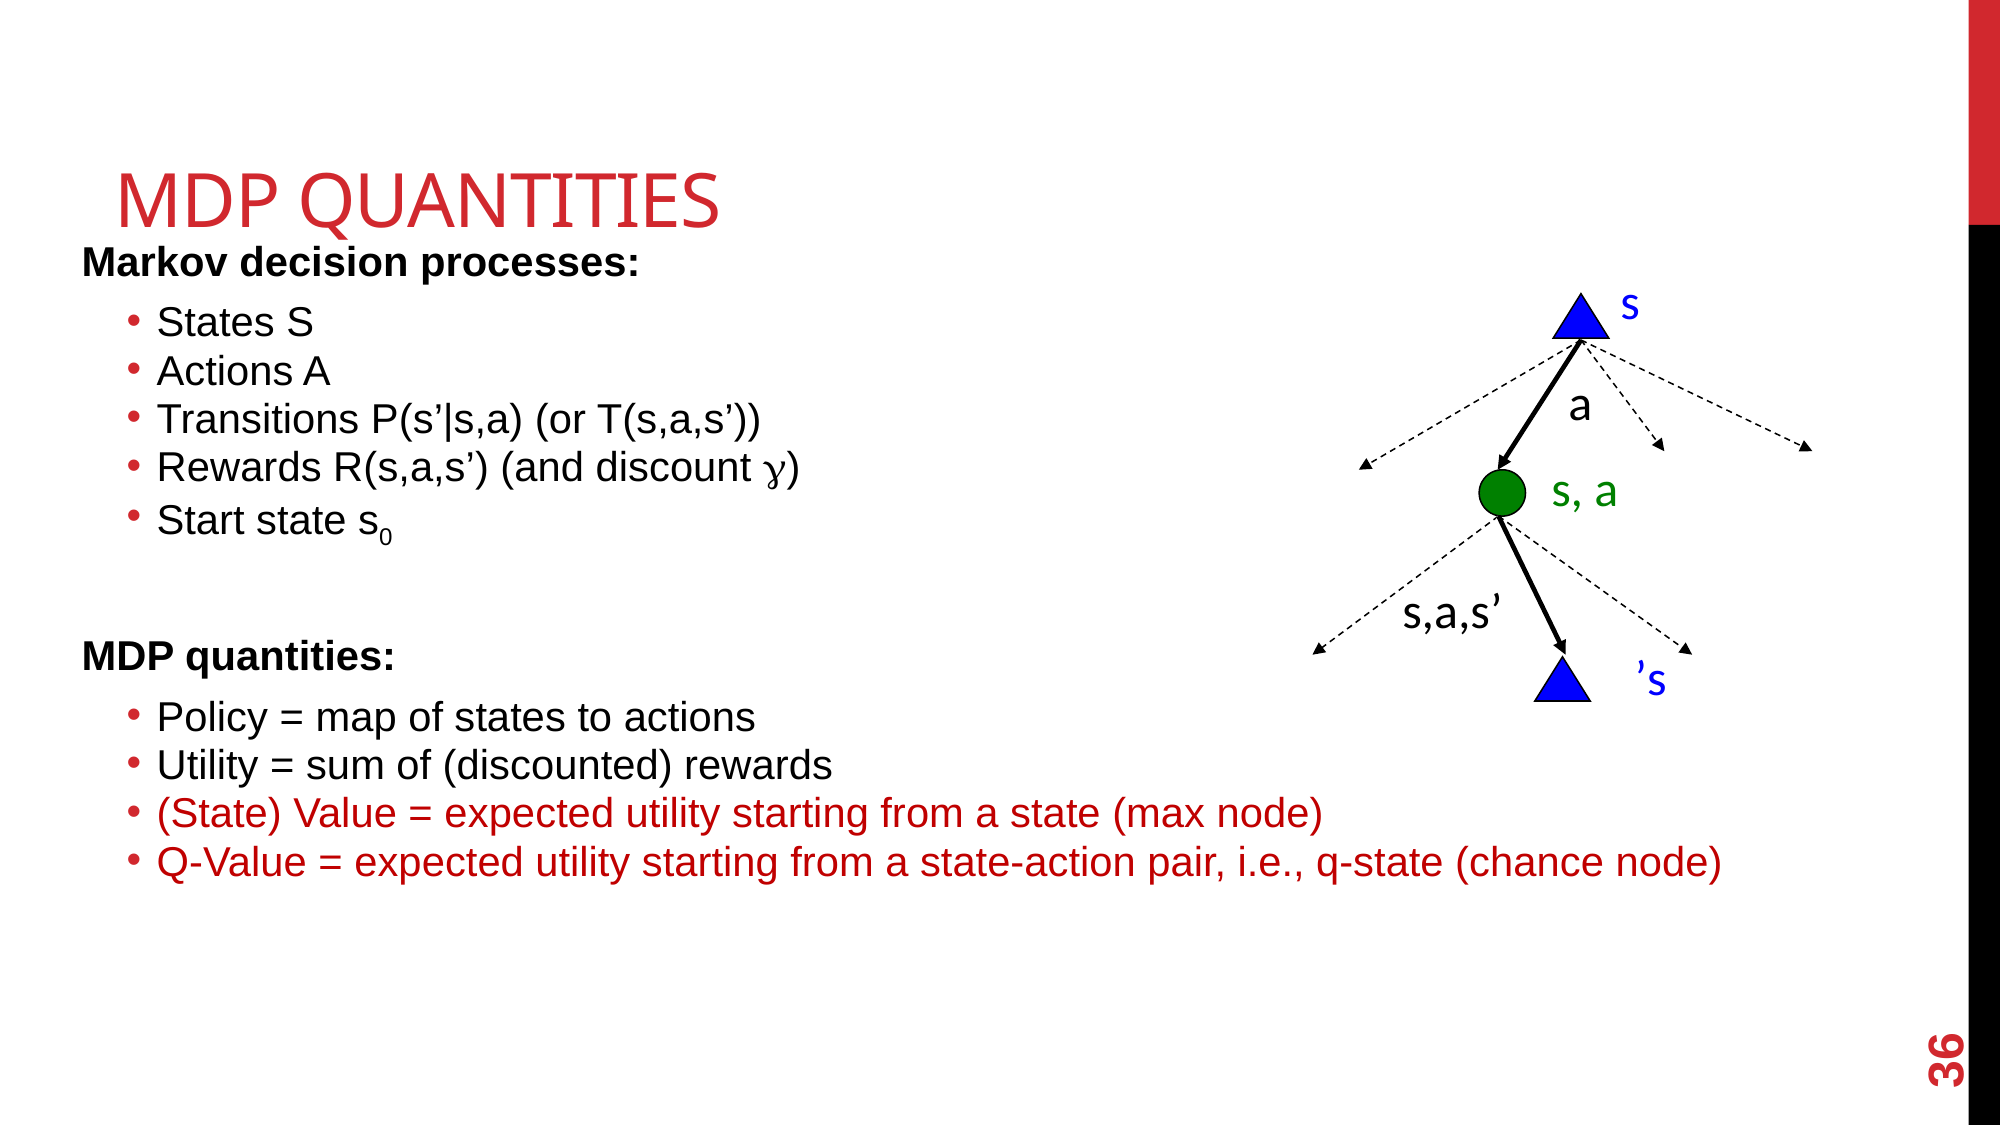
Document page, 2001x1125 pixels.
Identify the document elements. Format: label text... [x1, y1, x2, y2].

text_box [1311, 261, 1813, 715]
slide_number 36 [1903, 887, 1984, 1104]
title MDP Quantities [99, 25, 1367, 236]
list Markov decision processes: States S Actions A Transitions P(s’|s,a) (or T(s,a,s’)) Rewards R(s,a,s’) (and discount ) Start state s0 MDP quantities: Policy = map of states to actions Utility = sum of (discounted) rewards (State) Value = expected utility starting from a state (max node) Q-Value = expected utility starting from a state-action pair, i.e., q-state (chance node) [66, 236, 1934, 1013]
